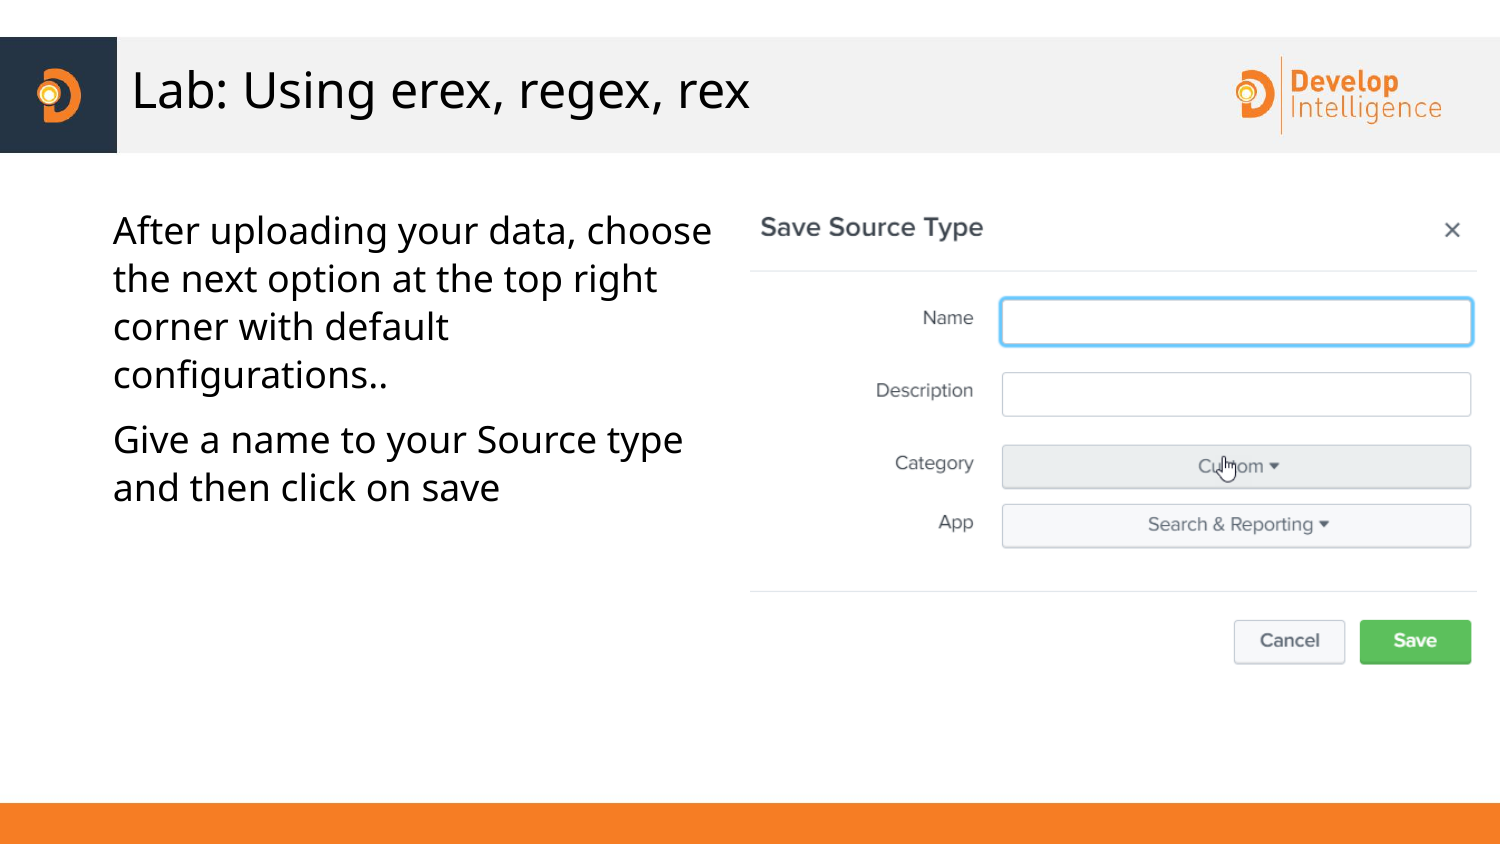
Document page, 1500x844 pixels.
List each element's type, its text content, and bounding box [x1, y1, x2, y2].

picture [0, 0, 1500, 844]
list After uploading your data, choose the next option at the top right corner with default configurations.. Give a name to your Source type and then click on save [101, 198, 742, 762]
title Lab: Using erex, regex, rex [119, 36, 1112, 149]
